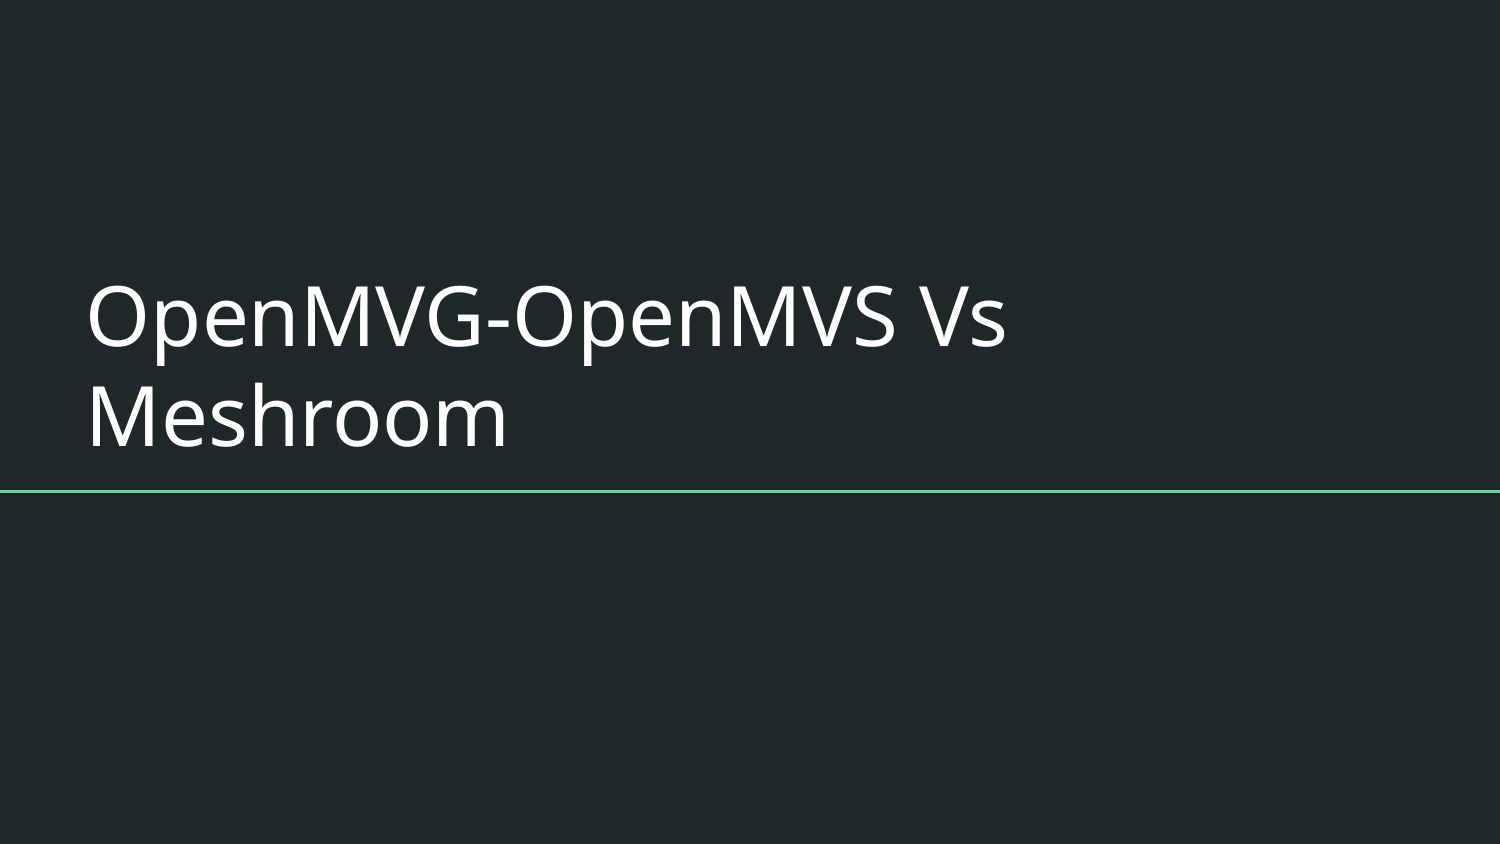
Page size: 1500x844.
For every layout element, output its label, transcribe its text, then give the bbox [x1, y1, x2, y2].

title OpenMVG-OpenMVS Vs Meshroom [70, 310, 1430, 478]
